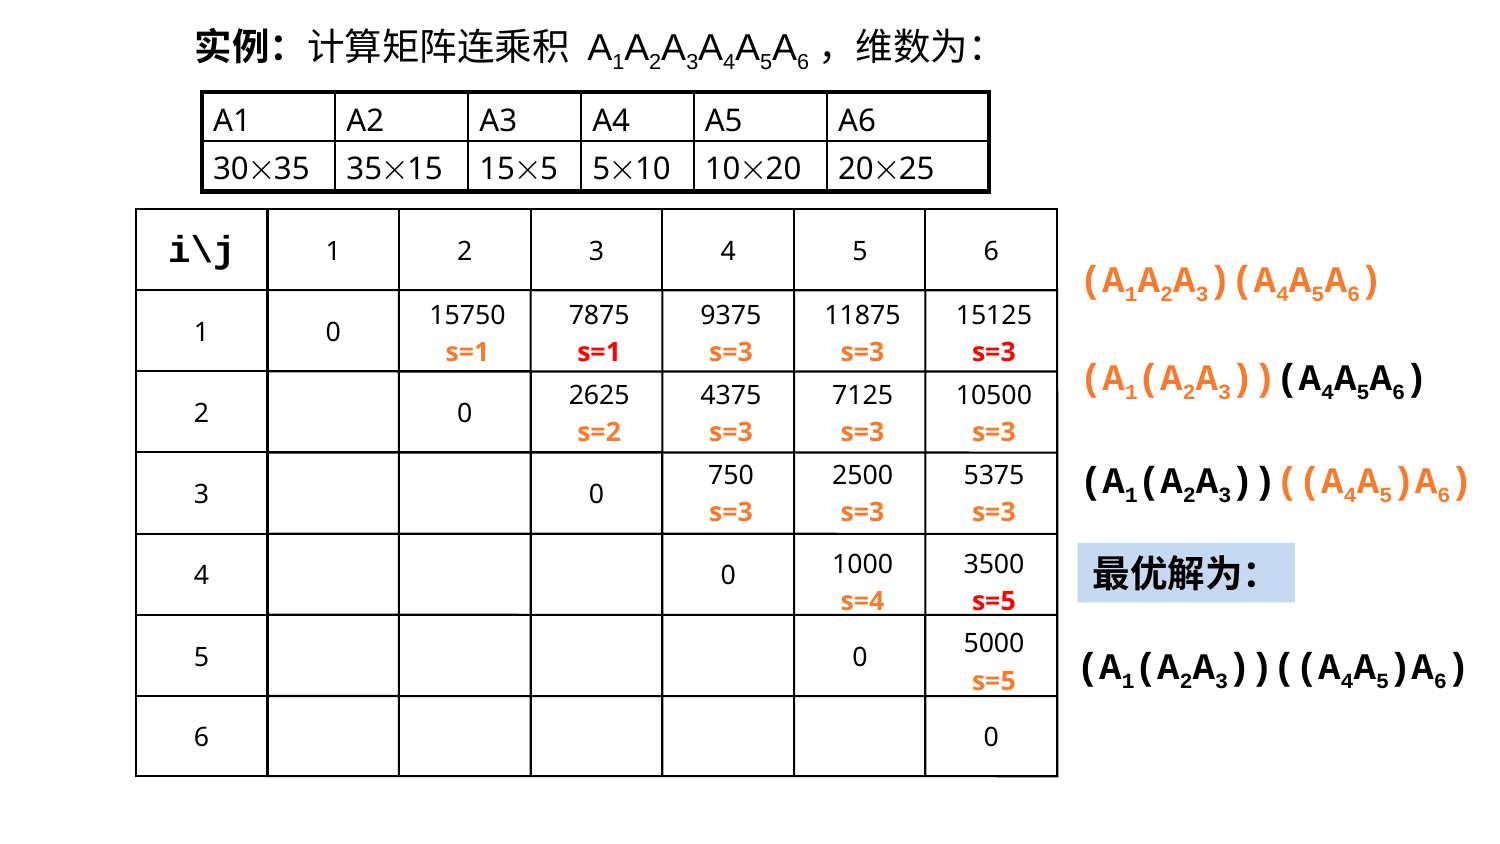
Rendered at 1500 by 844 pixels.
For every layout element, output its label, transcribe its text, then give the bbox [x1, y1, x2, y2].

table_header A2 [336, 94, 467, 140]
table_cell 510 [582, 142, 693, 189]
table_header A5 [695, 94, 826, 140]
table_cell 3515 [336, 142, 467, 189]
text_box 最优解为： [1077, 542, 1295, 603]
table_cell 3035 [204, 142, 334, 189]
table_cell 1020 [695, 142, 826, 189]
table_cell 2025 [828, 142, 987, 189]
text_box (A1(A2A3))((A4A5)A6) [1062, 634, 1485, 701]
text_box 实例：计算矩阵连乘积 A1A2A3A4A5A6，维数为： [194, 23, 1030, 75]
table_header A6 [828, 94, 987, 140]
table_header A1 [204, 94, 334, 140]
text_box (A1(A2A3))(A4A5A6) [1064, 345, 1443, 412]
text_box (A1A2A3)(A4A5A6) [1064, 247, 1398, 314]
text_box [135, 208, 1058, 777]
table_cell 155 [469, 142, 580, 189]
text_box (A1(A2A3))((A4A5)A6) [1064, 448, 1488, 515]
table_header A3 [469, 94, 580, 140]
table_header A4 [582, 94, 693, 140]
